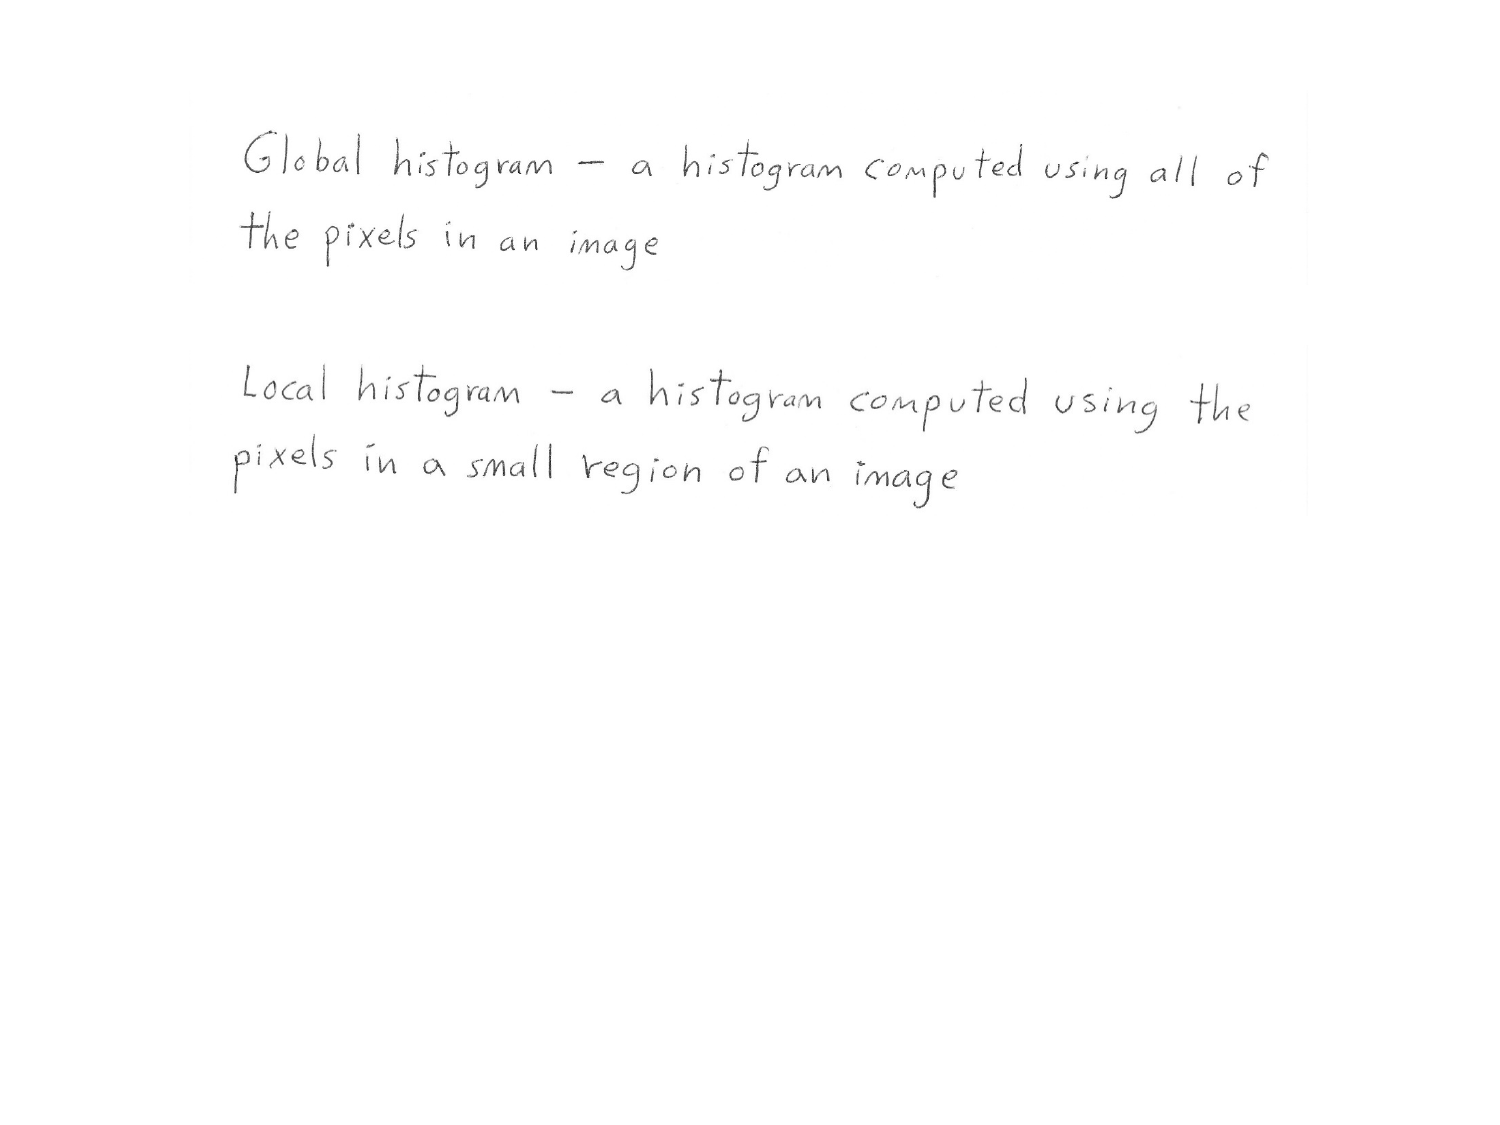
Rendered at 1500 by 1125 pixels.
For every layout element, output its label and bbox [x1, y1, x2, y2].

picture [189, 344, 1311, 516]
picture [189, 89, 1311, 286]
